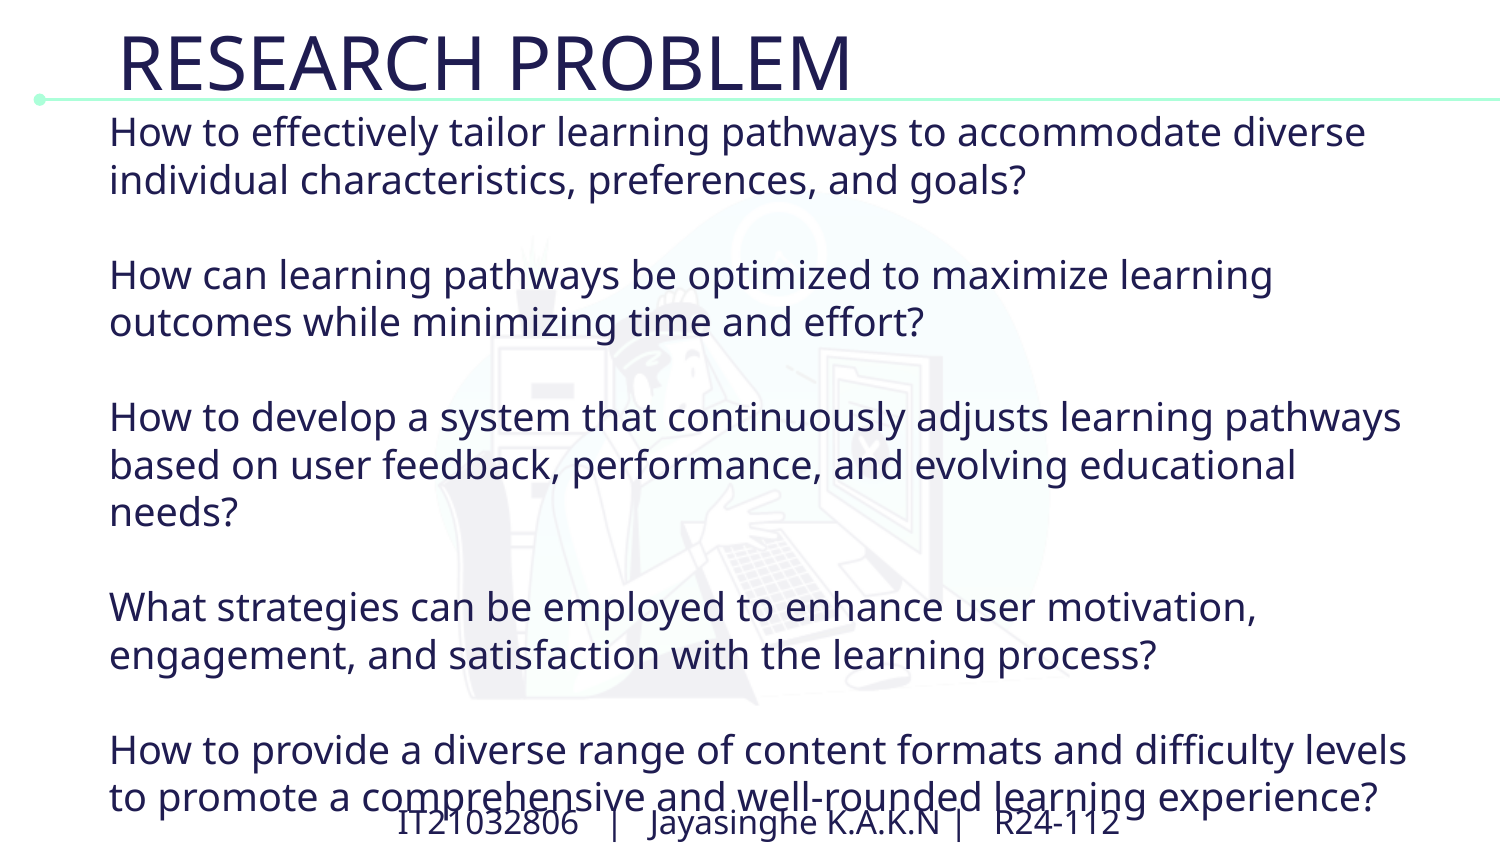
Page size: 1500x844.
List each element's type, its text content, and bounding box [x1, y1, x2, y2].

title RESEARCH PROBLEM [102, 0, 1297, 89]
text_box IT21032806 | Jayasinghe K.A.K.N | R24-112 [358, 797, 1161, 844]
picture [420, 172, 1080, 715]
list How to effectively tailor learning pathways to accommodate diverse individual characteristics, preferences, and goals? How can learning pathways be optimized to maximize learning outcomes while minimizing time and effort? How to develop a system that continuously adjusts learning pathways based on user feedback, performance, and evolving educational needs? What strategies can be employed to enhance user motivation, engagement, and satisfaction with the learning process? How to provide a diverse range of content formats and difficulty levels to promote a comprehensive and well-rounded learning experience? [68, 92, 1432, 715]
